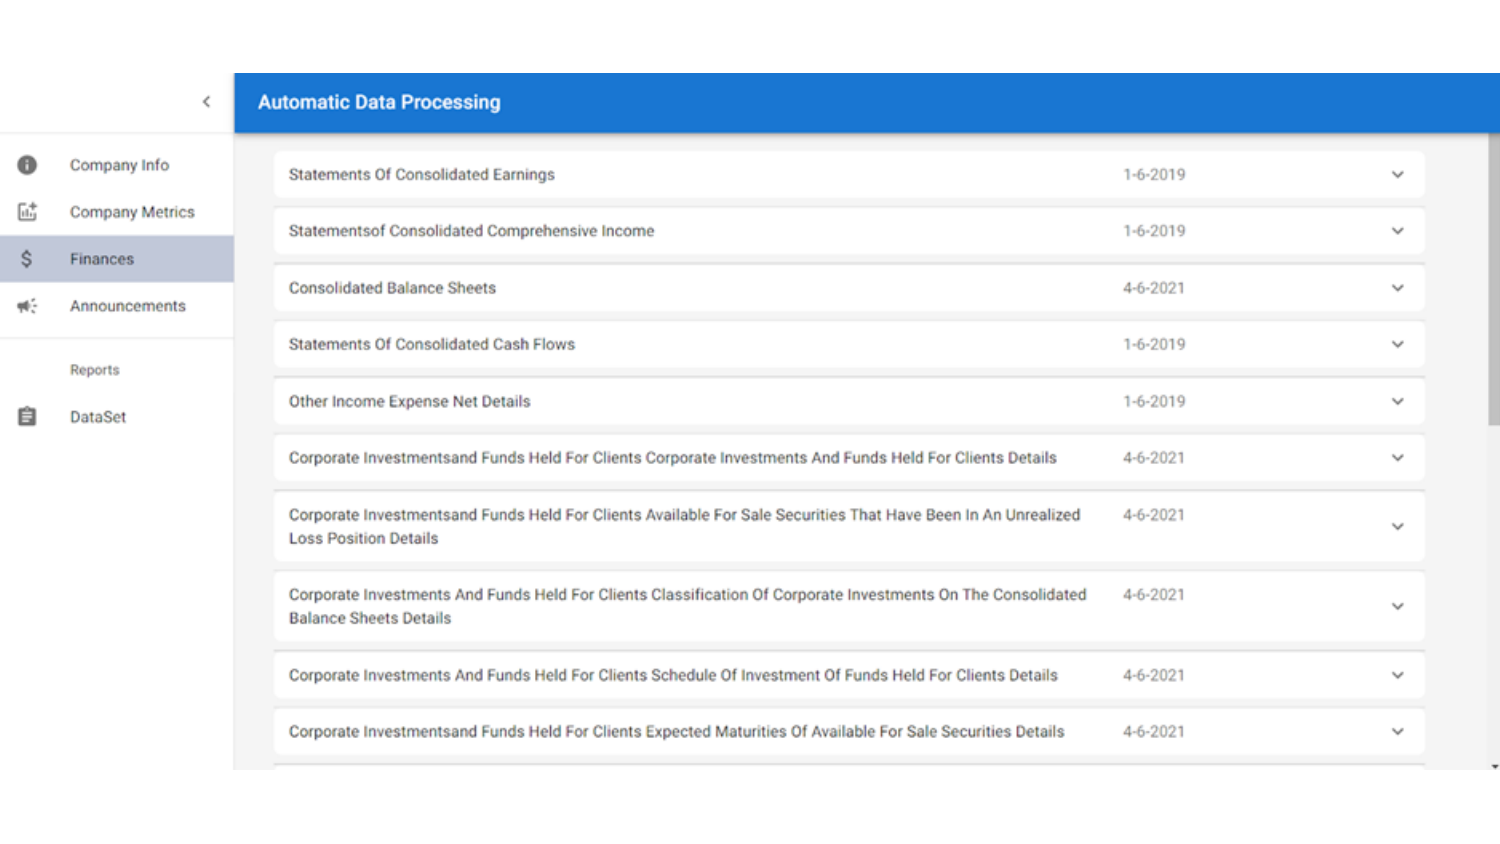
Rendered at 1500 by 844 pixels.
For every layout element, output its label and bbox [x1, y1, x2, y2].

picture [0, 73, 1500, 770]
